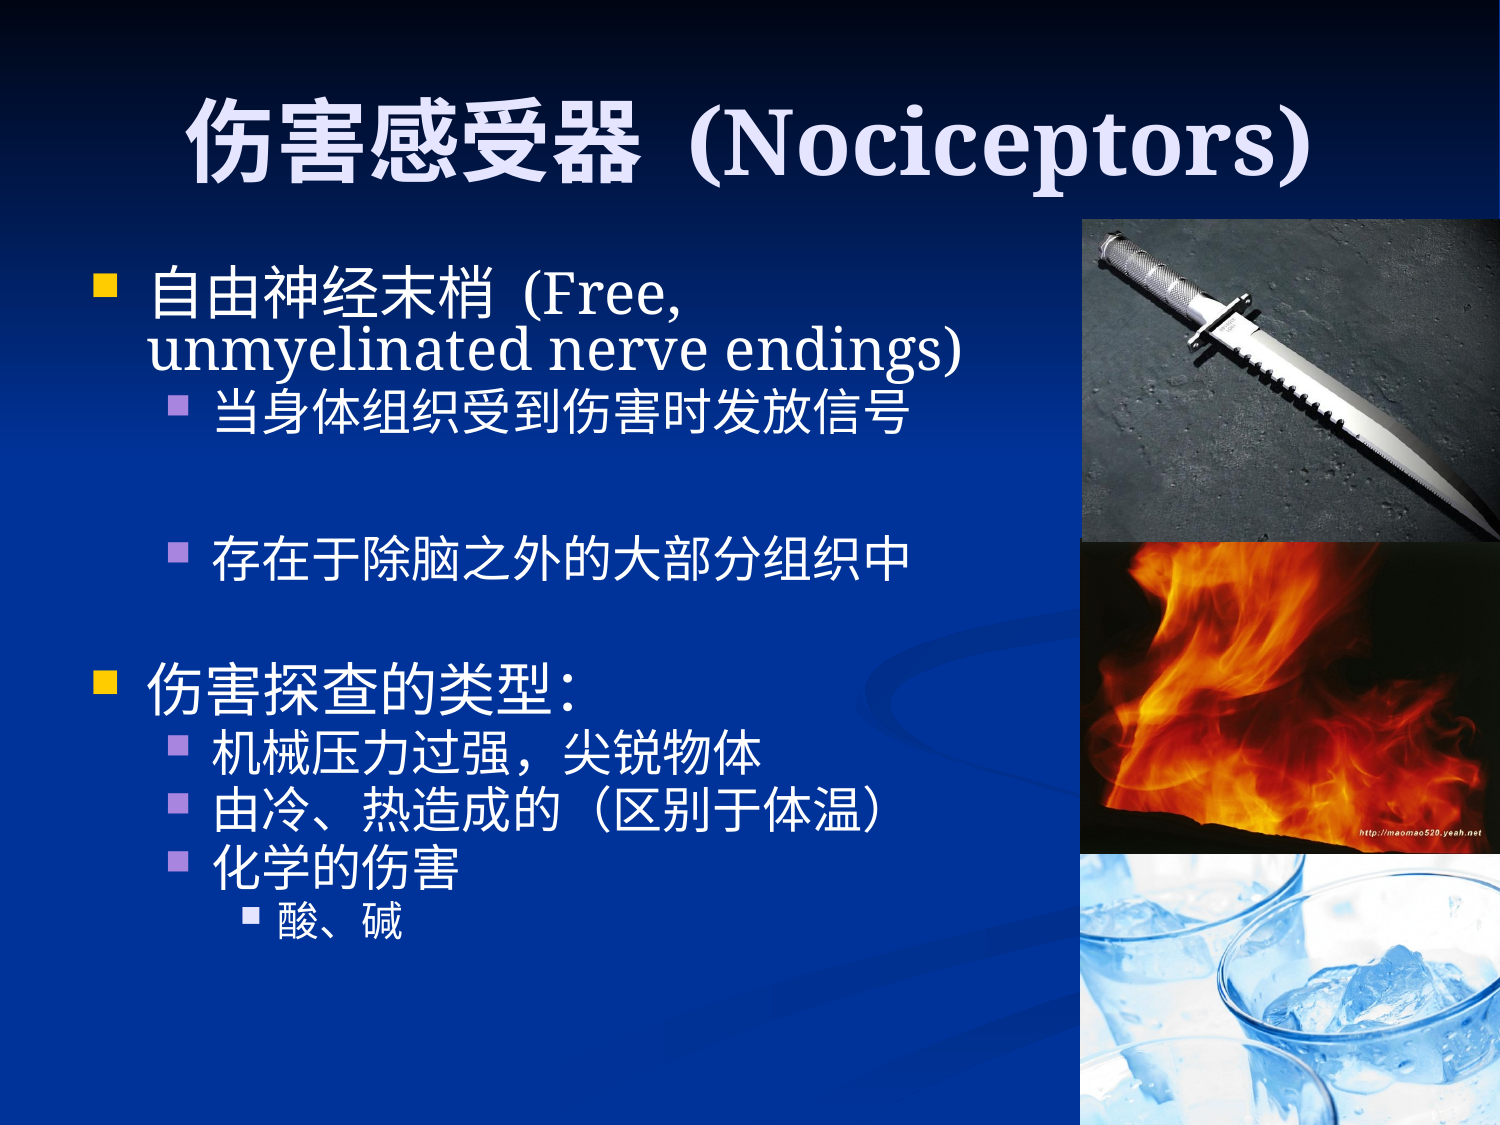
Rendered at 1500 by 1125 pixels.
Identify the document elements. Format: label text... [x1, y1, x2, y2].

picture [1080, 219, 1500, 1125]
list 自由神经末梢 (Free, unmyelinated nerve endings) 当身体组织受到伤害时发放信号 存在于除脑之外的大部分组织中 伤害探查的类型： 机械压力过强，尖锐物体 由冷、热造成的（区别于体温） 化学的伤害 酸、碱 [75, 262, 1022, 1005]
title 伤害感受器 (Nociceptors) [75, 45, 1425, 233]
